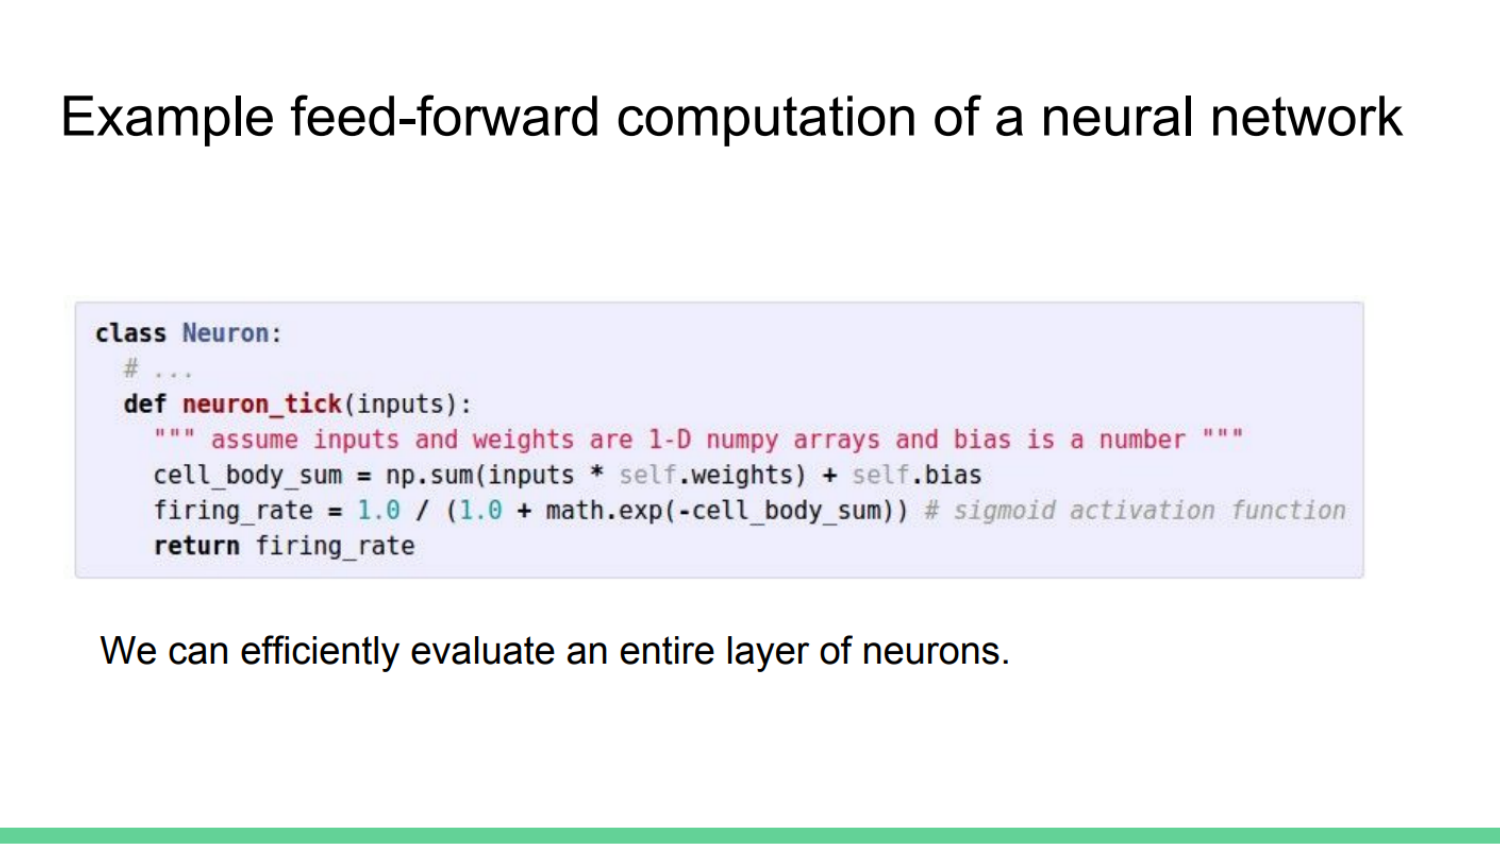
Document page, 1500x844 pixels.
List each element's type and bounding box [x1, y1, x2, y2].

picture [24, 69, 1474, 773]
